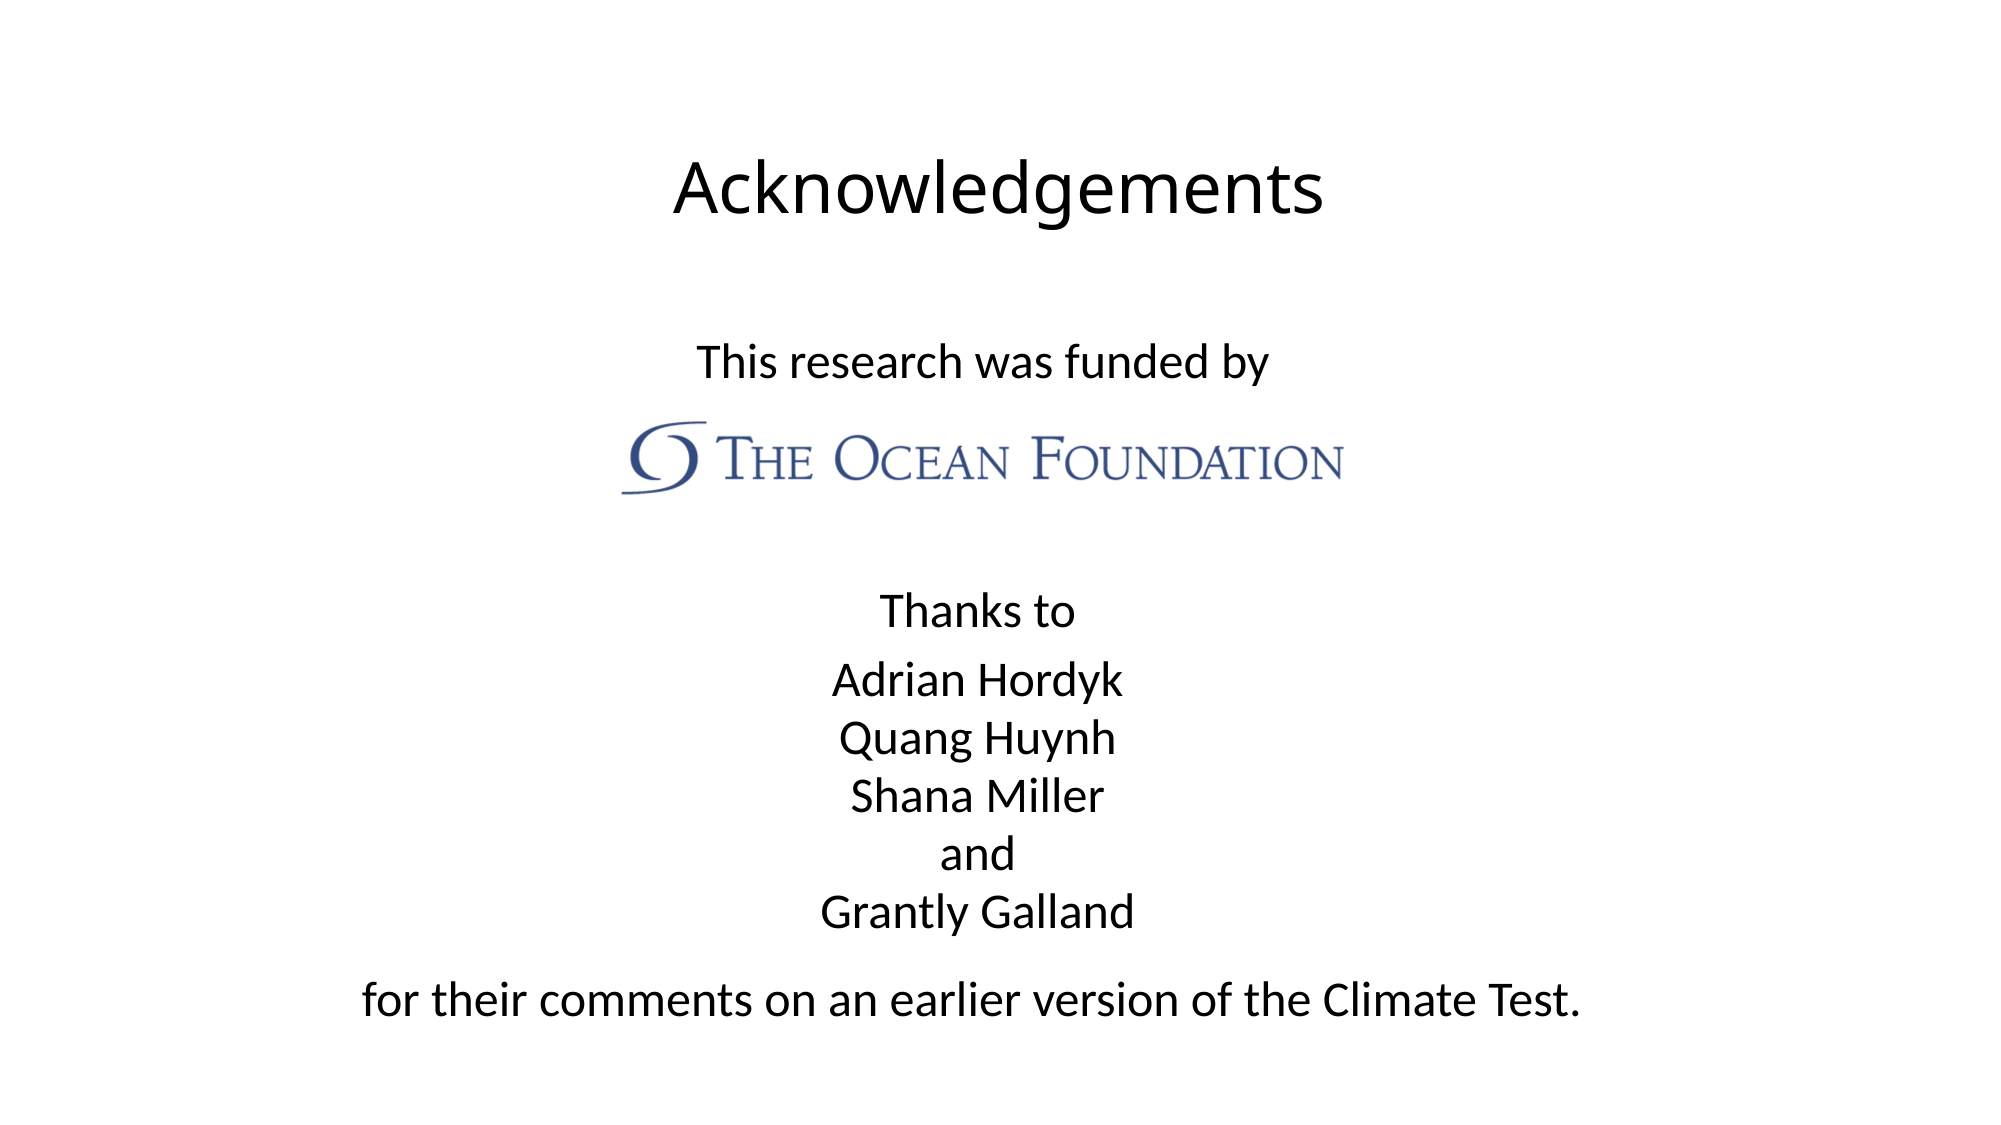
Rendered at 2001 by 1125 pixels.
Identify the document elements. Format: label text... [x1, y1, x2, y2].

picture [596, 405, 1371, 511]
list This research was funded by Thanks to Adrian Hordyk Quang Huynh Shana Miller and Grantly Galland for their comments on an earlier version of the Climate Test. [328, 327, 1639, 1063]
title Acknowledgements [137, 81, 1863, 300]
